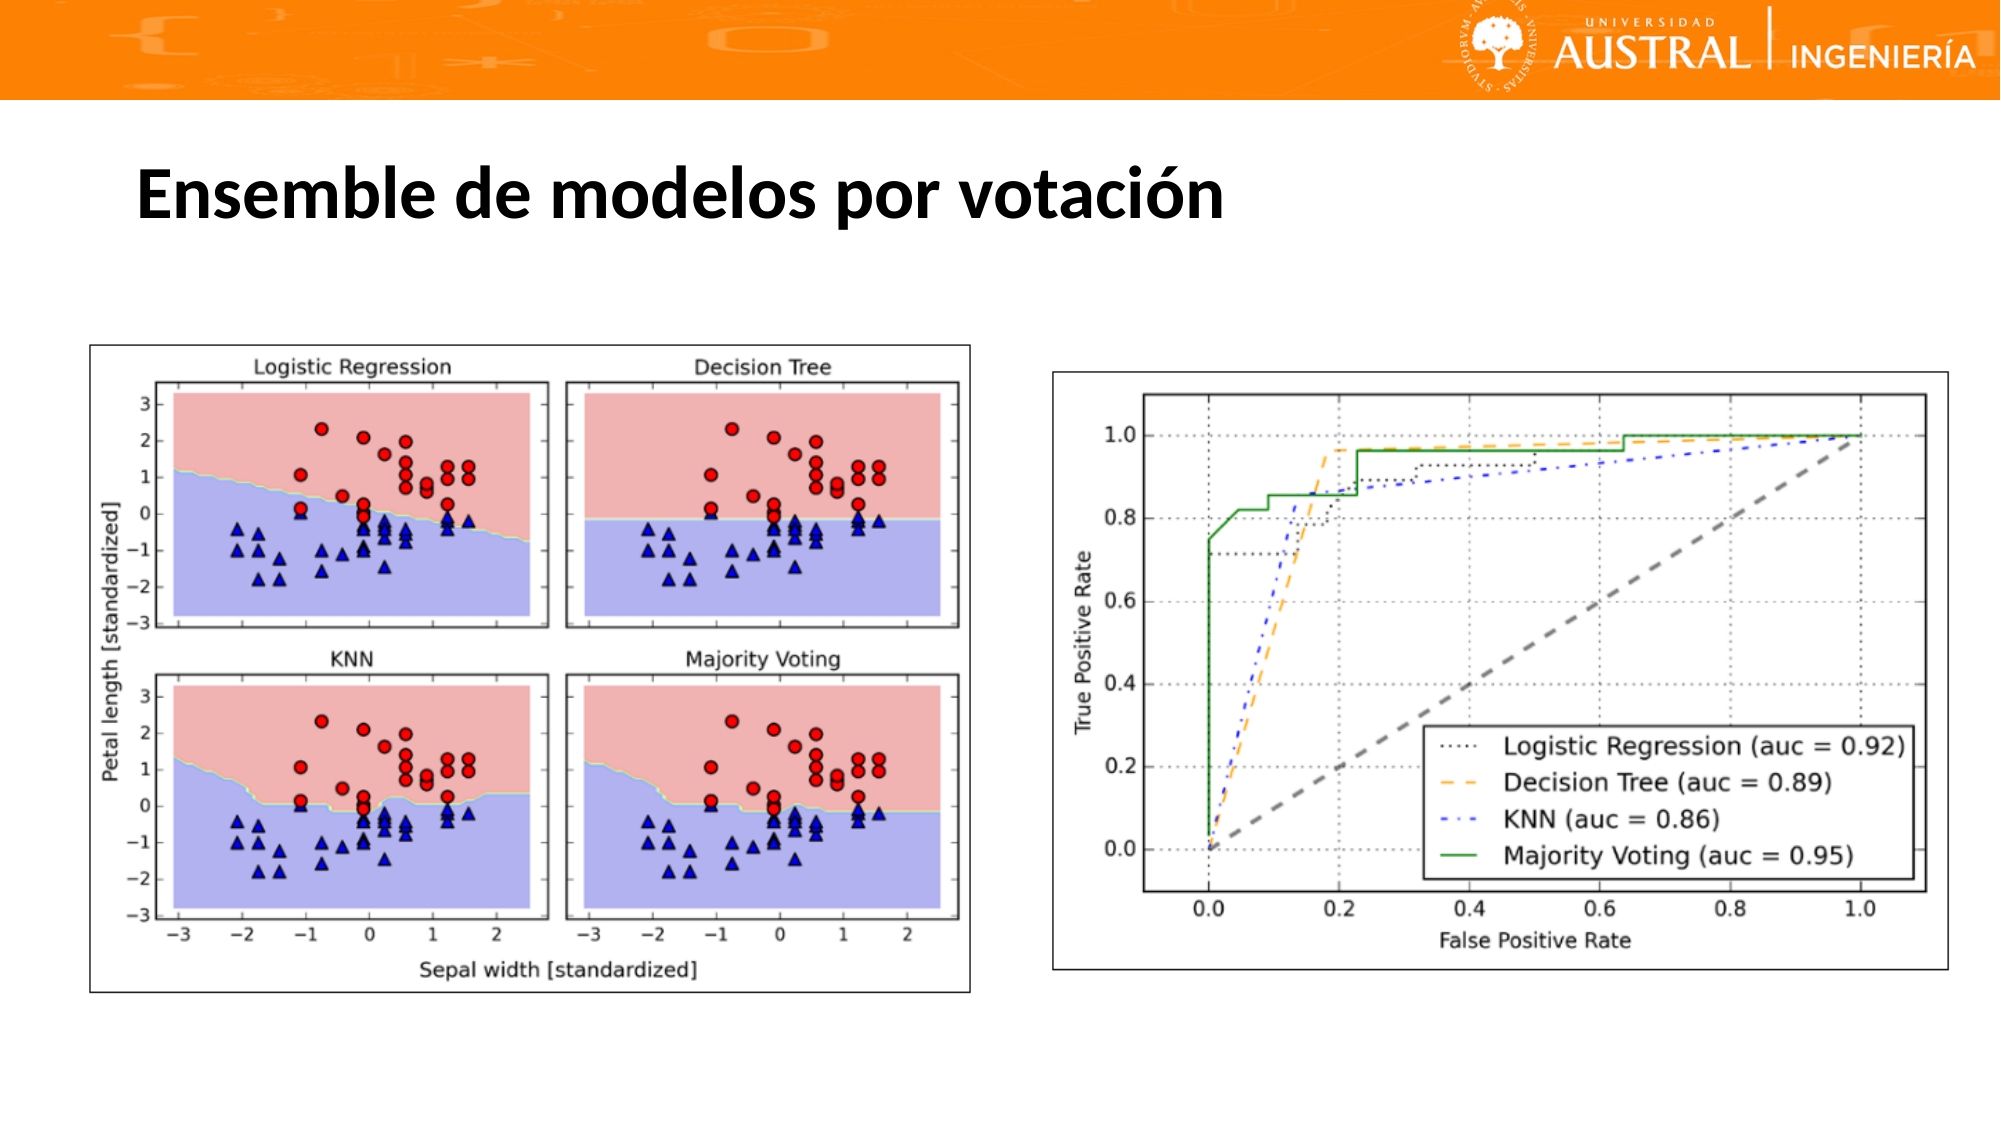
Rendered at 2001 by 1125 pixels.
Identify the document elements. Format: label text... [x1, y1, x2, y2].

picture [1034, 353, 1976, 989]
picture [77, 328, 1001, 1014]
text_box Ensemble de modelos por votación [121, 136, 1242, 242]
picture [0, 0, 2000, 101]
